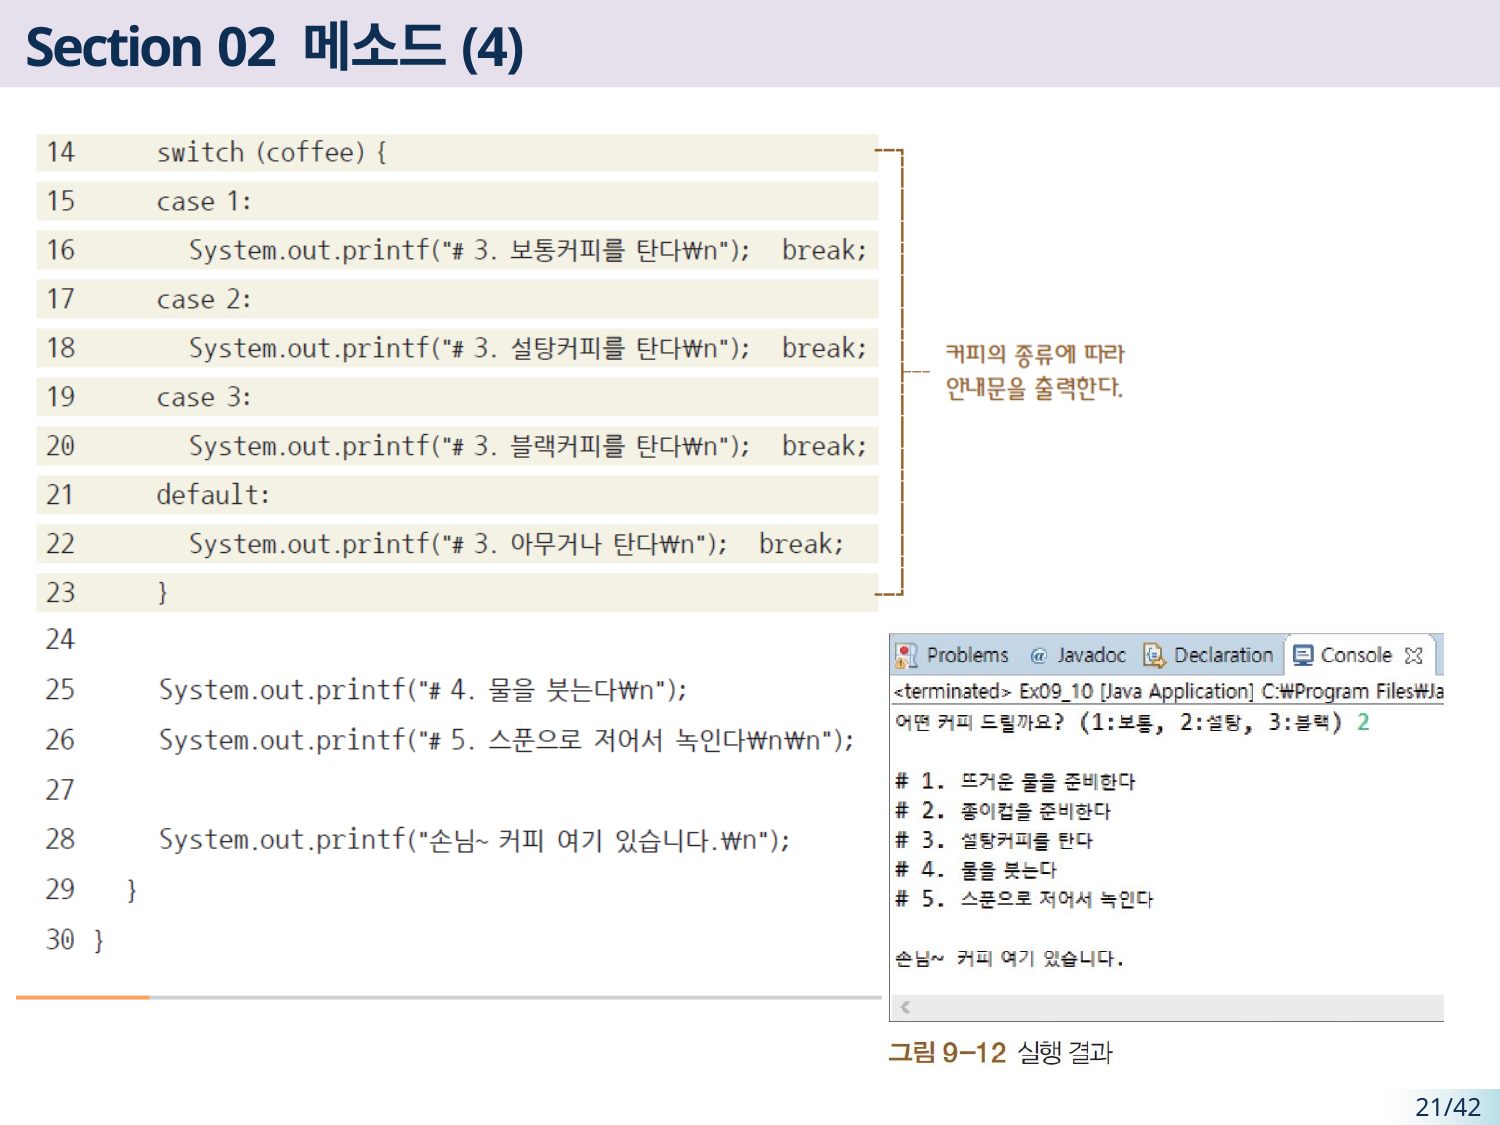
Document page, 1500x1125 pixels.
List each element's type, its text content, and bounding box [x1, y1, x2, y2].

title Section 02 메소드(4) [10, 5, 1288, 84]
picture [16, 620, 1445, 1083]
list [33, 133, 1127, 616]
